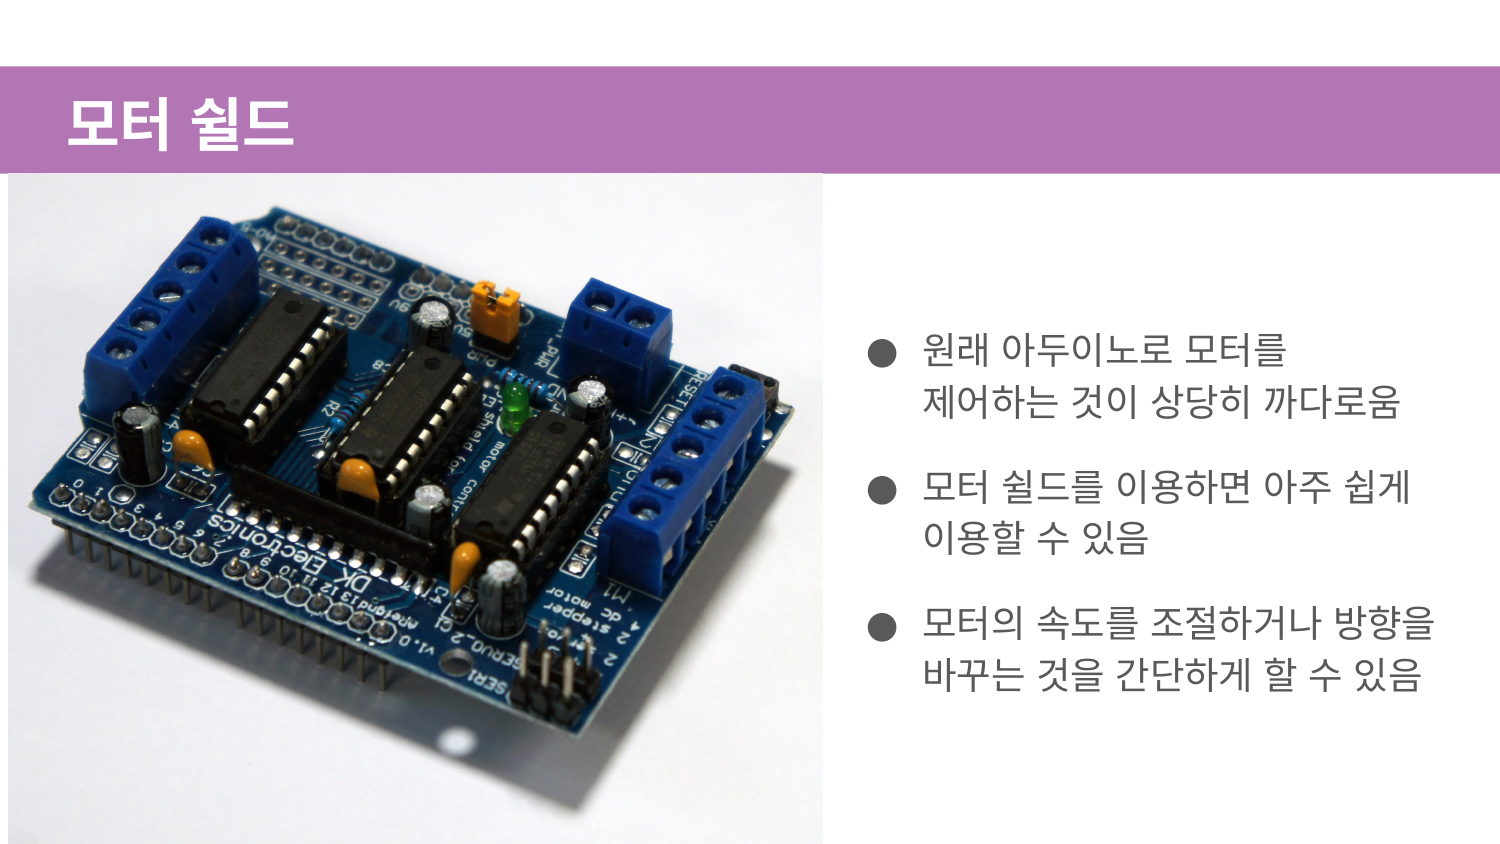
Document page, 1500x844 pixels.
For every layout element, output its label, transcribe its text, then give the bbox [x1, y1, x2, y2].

list 원래 아두이노로 모터를 제어하는 것이 상당히 까다로움 모터 쉴드를 이용하면 아주 쉽게 이용할 수 있음 모터의 속도를 조절하거나 방향을 바꾸는 것을 간단하게 할 수 있음 [832, 173, 1500, 844]
title 모터 쉴드 [51, 72, 1449, 167]
picture [7, 173, 823, 844]
